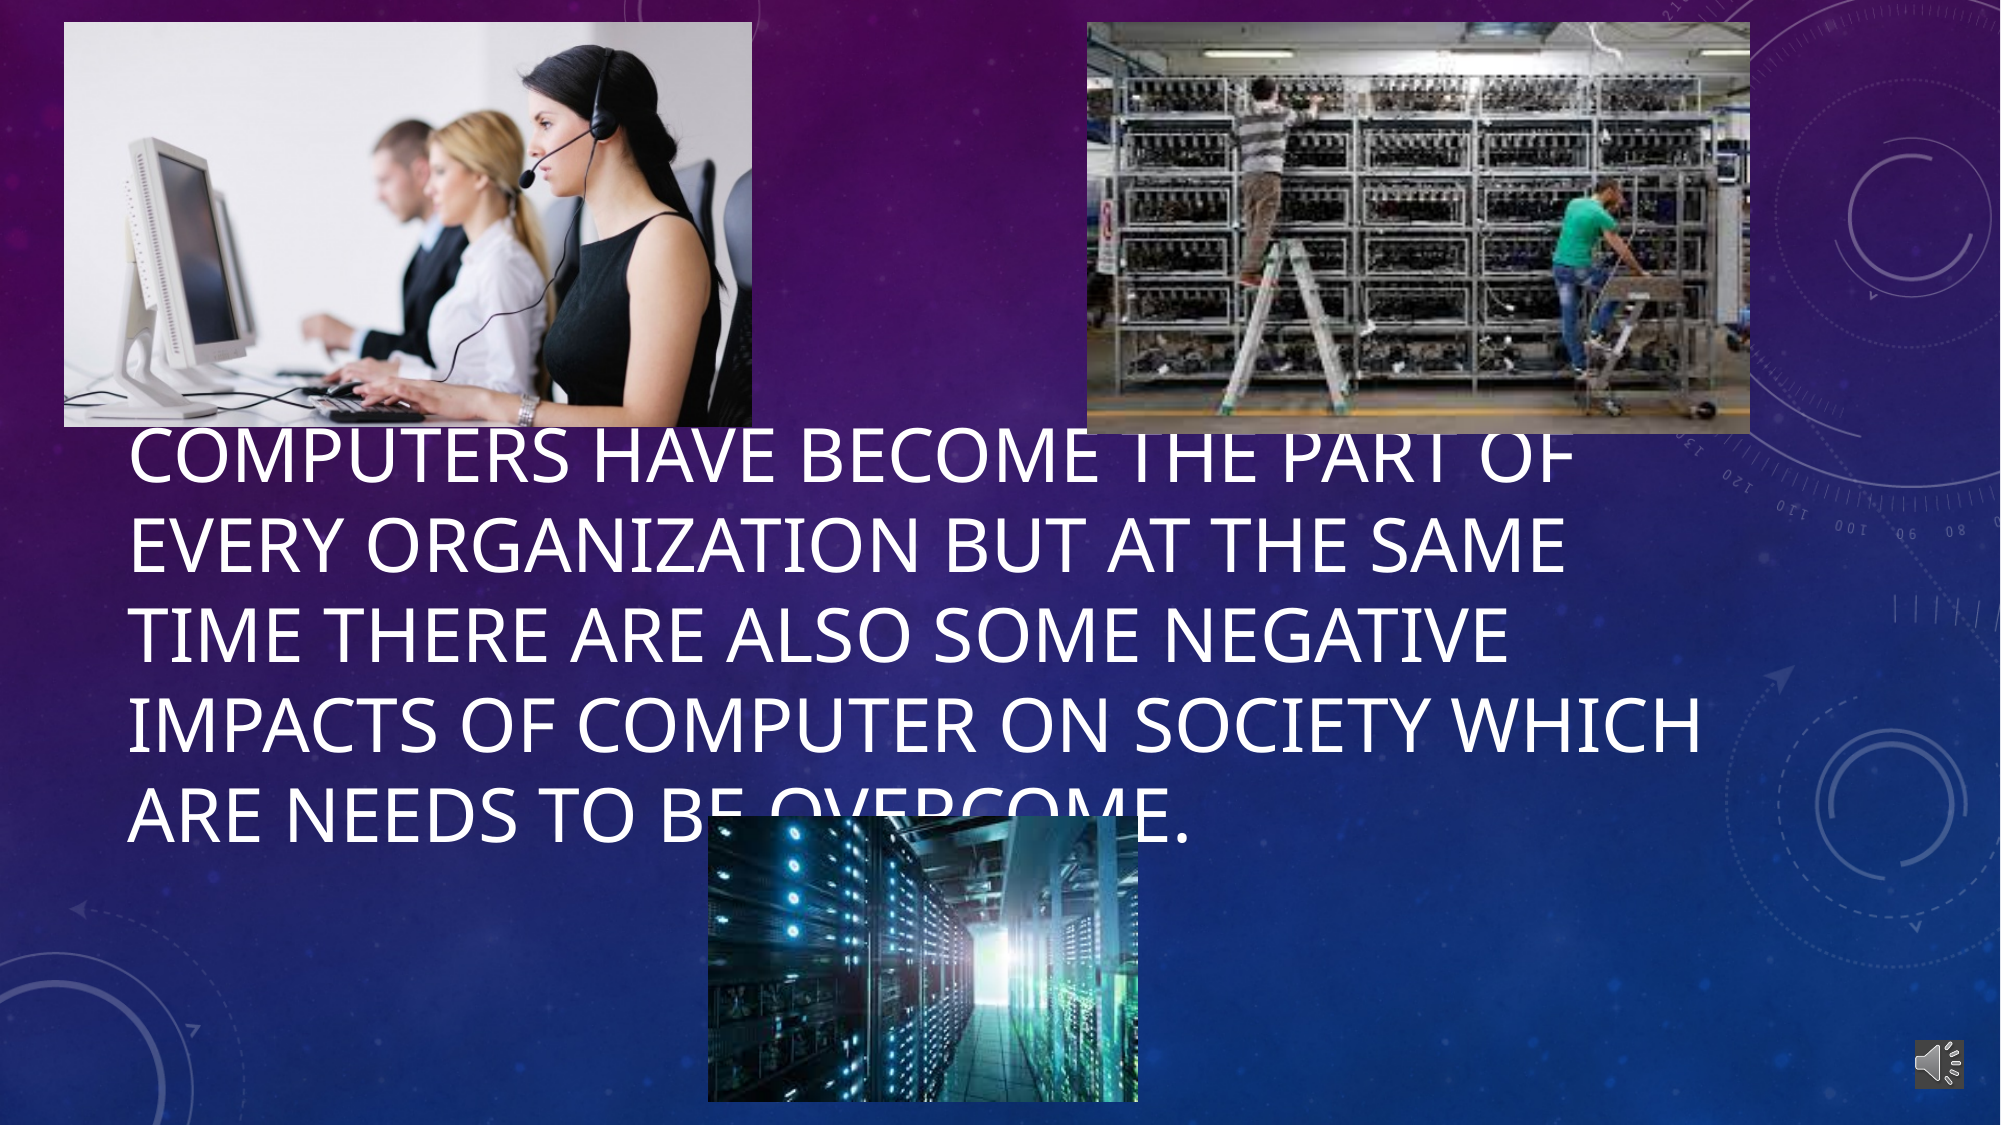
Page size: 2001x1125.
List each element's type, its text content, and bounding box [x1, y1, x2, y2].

title Computers have become the part of every organization but at the same time there are also some negative impacts of computer on society which are needs to be overcome. [112, 99, 1775, 1076]
picture [0, 0, 2001, 1125]
